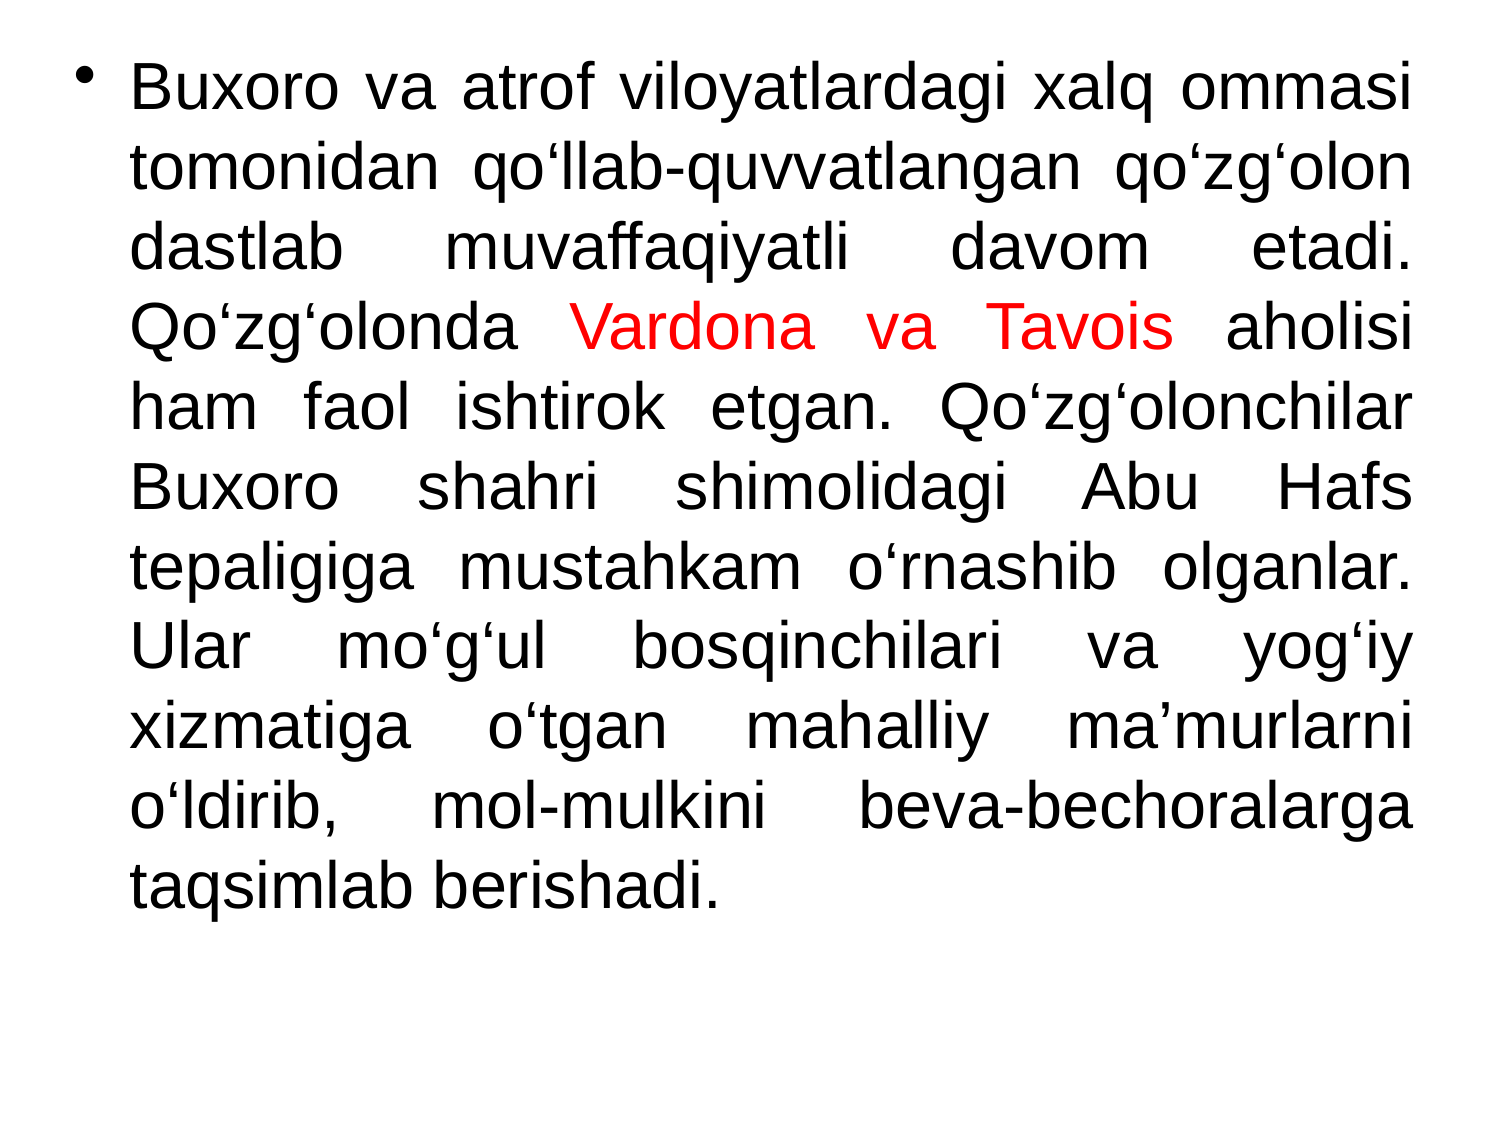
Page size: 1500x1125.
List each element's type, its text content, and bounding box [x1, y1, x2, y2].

list Buxoro va atrof viloyatlardagi xalq ommasi tomonidan qo‘llab-quvvatlangan qo‘zg‘olon dastlab muvaffaqiyatli davom etadi. Qo‘zg‘olonda Vardona va Tavois aholisi ham faol ishtirok etgan. Qo‘zg‘olonchilar Buxoro shahri shimolidagi Abu Hafs tepaligiga mustahkam o‘rnashib olganlar. Ular mo‘g‘ul bosqinchilari va yog‘iy xizmatiga o‘tgan mahalliy ma’murlarni o‘ldirib, mol-mulkini beva-bechoralarga taqsimlab berishadi. [58, 35, 1430, 1114]
